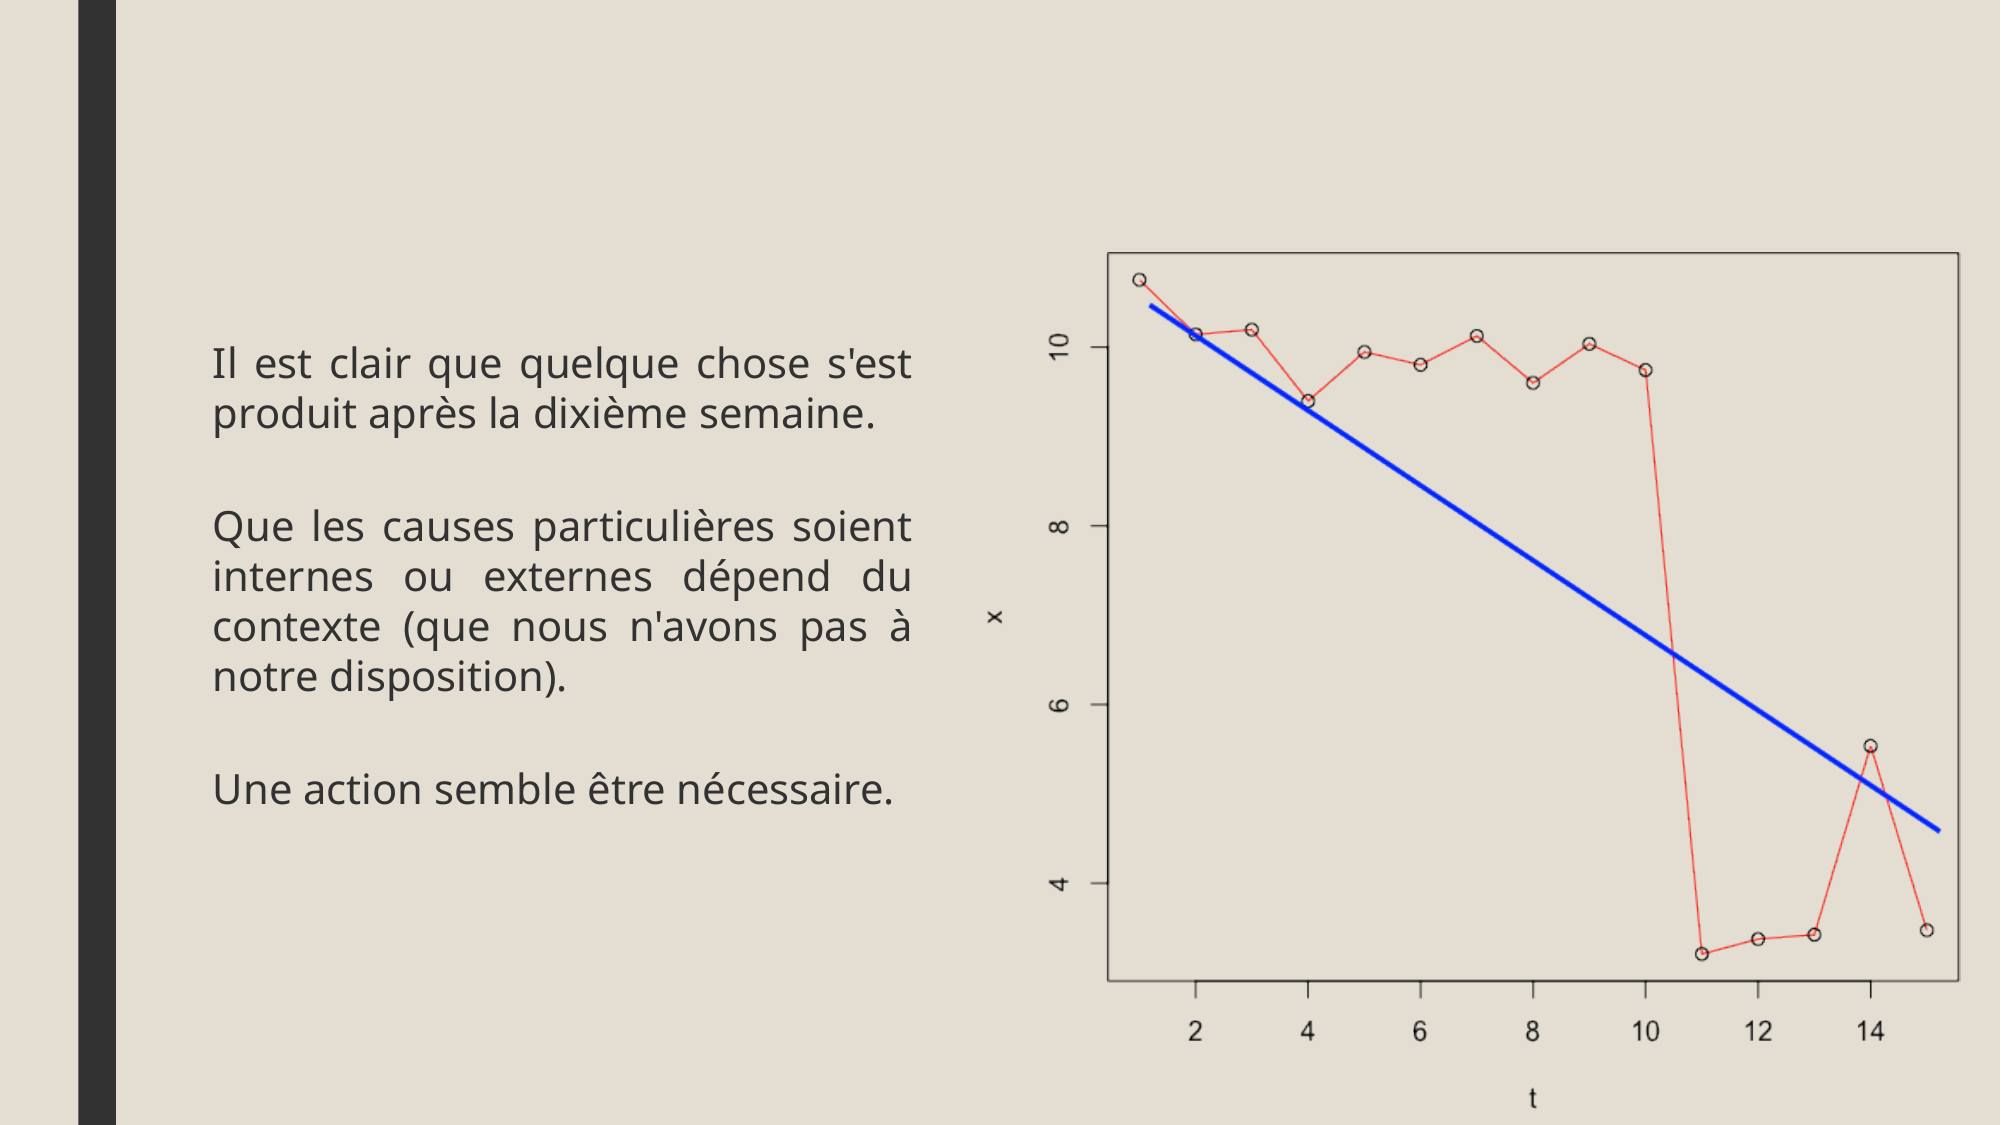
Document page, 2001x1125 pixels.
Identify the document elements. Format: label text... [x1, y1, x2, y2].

list Il est clair que quelque chose s'est produit après la dixième semaine. Que les causes particulières soient internes ou externes dépend du contexte (que nous n'avons pas à notre disposition). Une action semble être nécessaire. [197, 329, 929, 956]
picture [987, 252, 1961, 1110]
